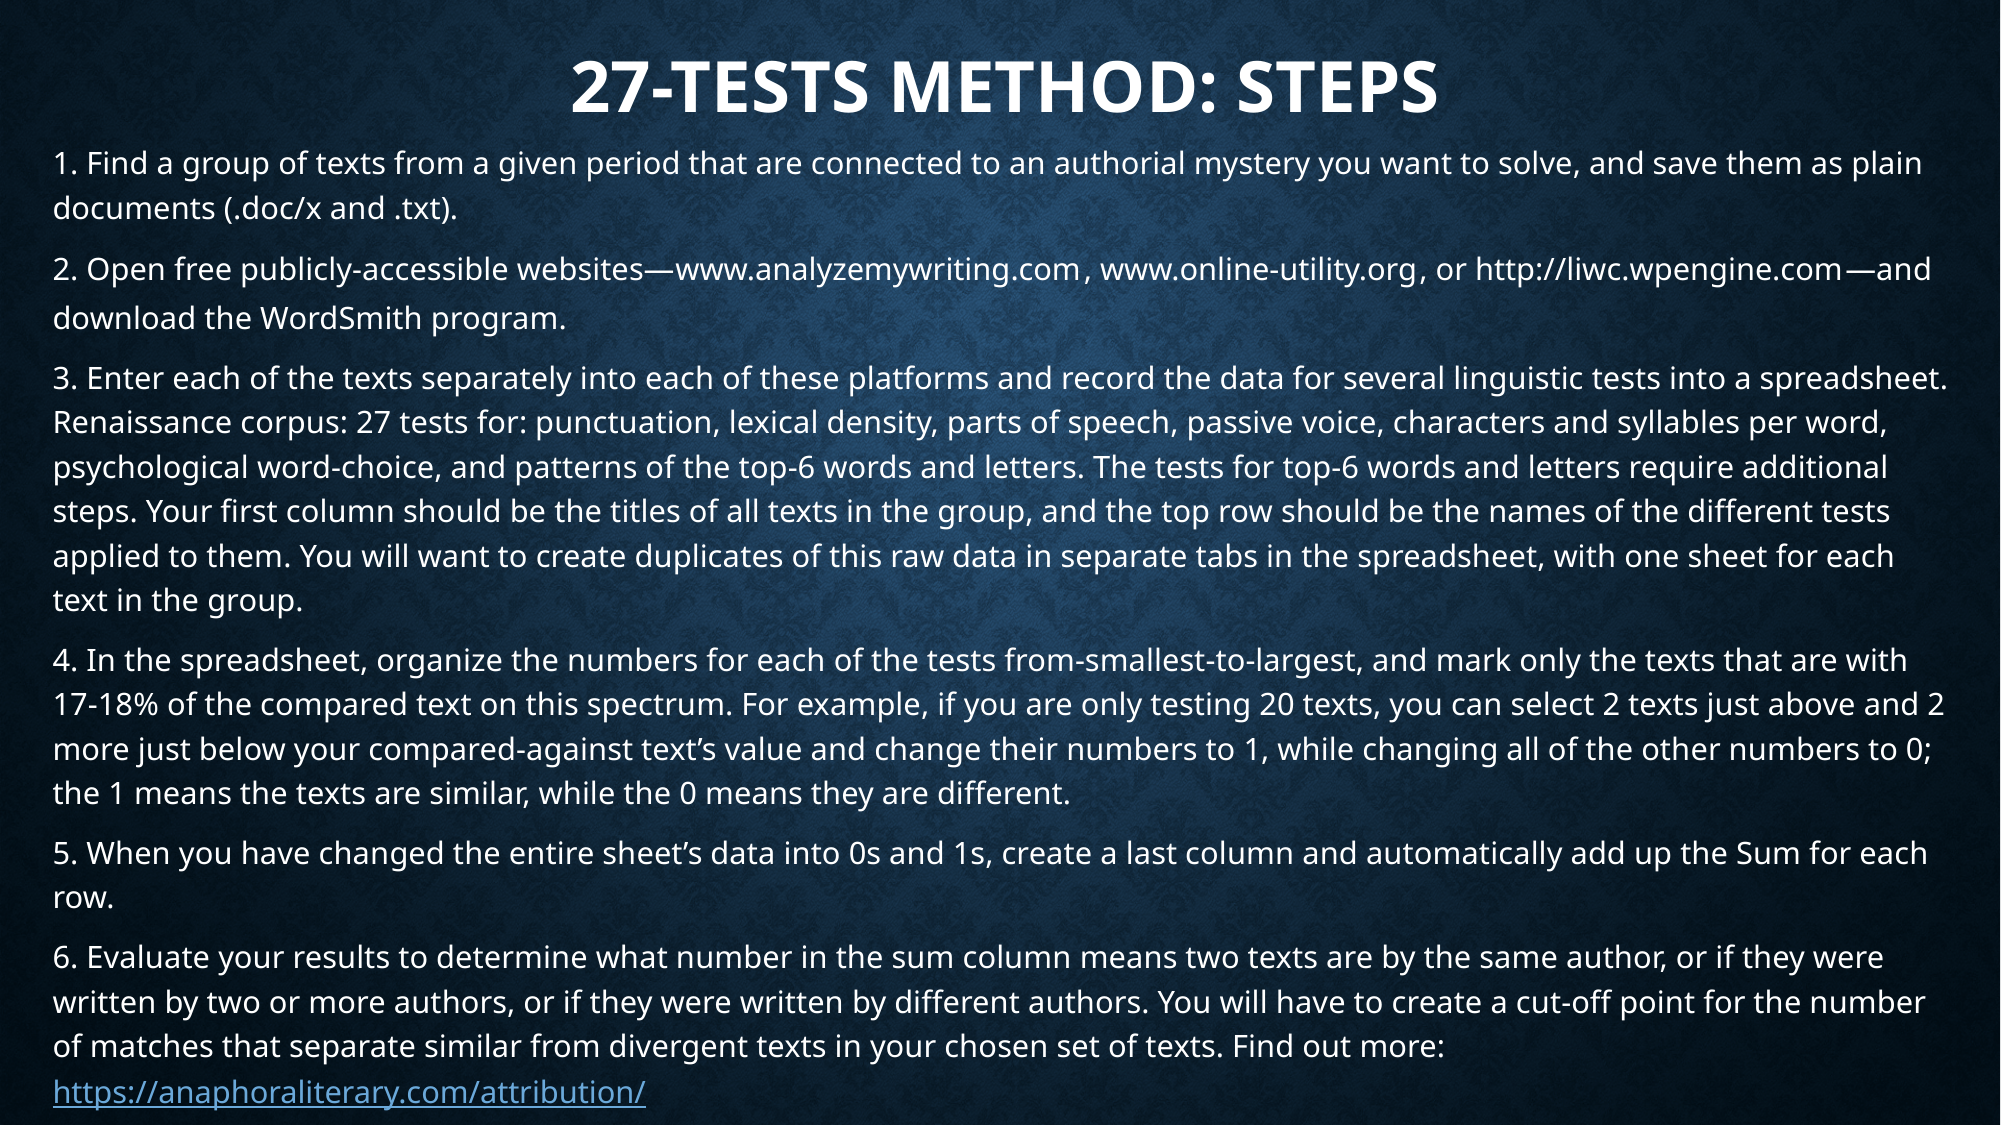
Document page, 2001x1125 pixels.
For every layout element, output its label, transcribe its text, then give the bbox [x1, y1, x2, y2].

list 1. Find a group of texts from a given period that are connected to an authorial mystery you want to solve, and save them as plain documents (.doc/x and .txt). 2. Open free publicly-accessible websites—www.analyzemywriting.com, www.online-utility.org, or http://liwc.wpengine.com—and download the WordSmith program. 3. Enter each of the texts separately into each of these platforms and record the data for several linguistic tests into a spreadsheet. Renaissance corpus: 27 tests for: punctuation, lexical density, parts of speech, passive voice, characters and syllables per word, psychological word-choice, and patterns of the top-6 words and letters. The tests for top-6 words and letters require additional steps. Your first column should be the titles of all texts in the group, and the top row should be the names of the different tests applied to them. You will want to create duplicates of this raw data in separate tabs in the spreadsheet, with one sheet for each text in the group. 4. In the spreadsheet, organize the numbers for each of the tests from-smallest-to-largest, and mark only the texts that are with 17-18% of the compared text on this spectrum. For example, if you are only testing 20 texts, you can select 2 texts just above and 2 more just below your compared-against text’s value and change their numbers to 1, while changing all of the other numbers to 0; the 1 means the texts are similar, while the 0 means they are different. 5. When you have changed the entire sheet’s data into 0s and 1s, create a last column and automatically add up the Sum for each row. 6. Evaluate your results to determine what number in the sum column means two texts are by the same author, or if they were written by two or more authors, or if they were written by different authors. You will have to create a cut-off point for the number of matches that separate similar from divergent texts in your chosen set of texts. Find out more: https://anaphoraliterary.com/attribution/ [37, 129, 1973, 1125]
title 27-Tests Method: Steps [155, 0, 1855, 129]
